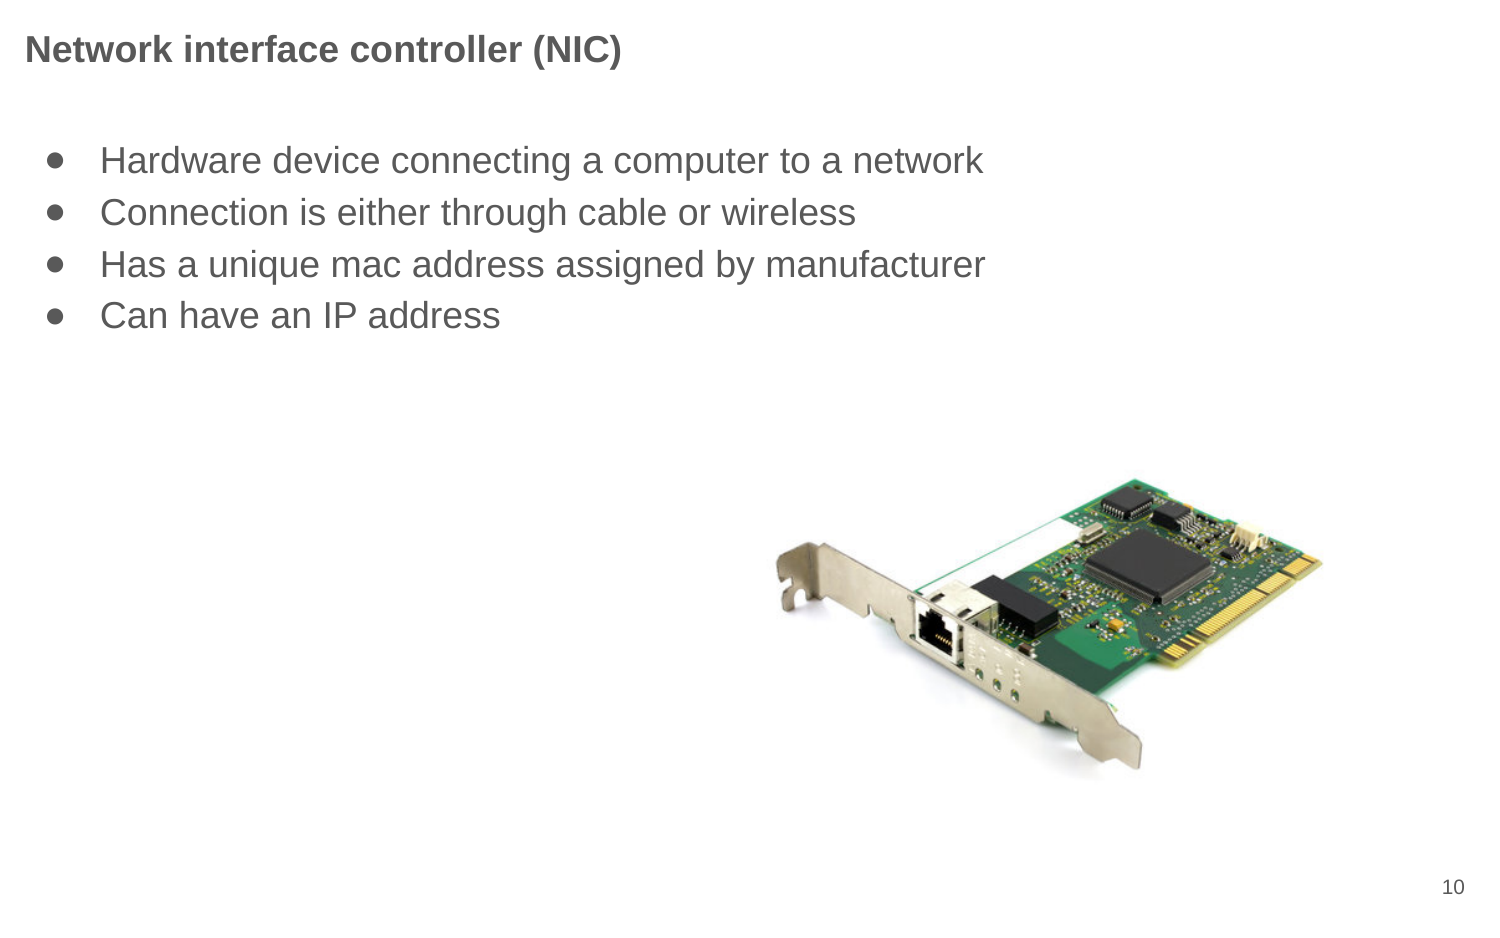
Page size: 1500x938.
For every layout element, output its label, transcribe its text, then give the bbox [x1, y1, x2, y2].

picture [726, 420, 1398, 868]
slide_number ‹#› [1389, 849, 1480, 922]
text_box Network interface controller (NIC) [10, 10, 1026, 114]
text_box Hardware device connecting a computer to a network Connection is either through cable or wireless Has a unique mac address assigned by manufacturer Can have an IP address [10, 114, 1238, 371]
